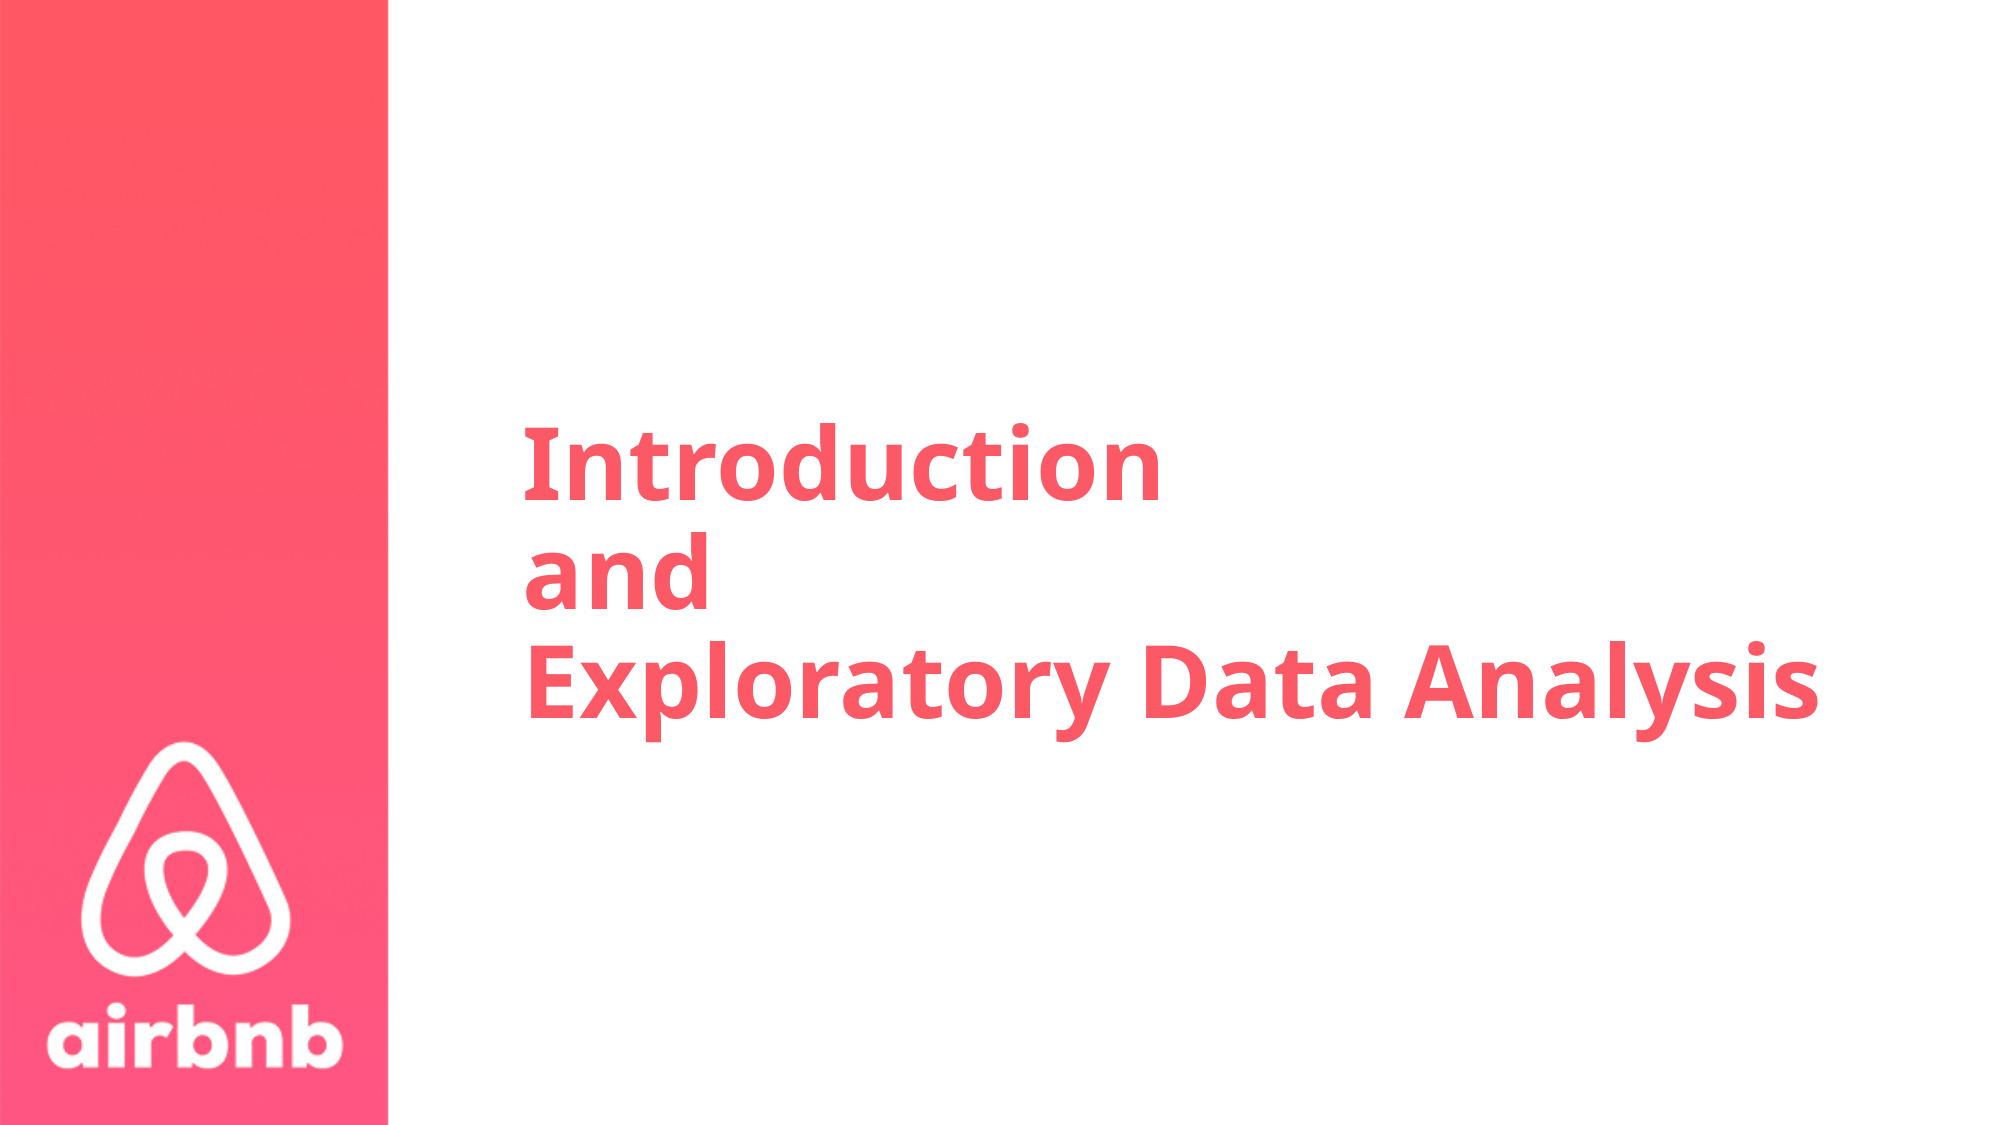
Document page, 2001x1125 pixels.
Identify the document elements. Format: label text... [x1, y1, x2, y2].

title Introduction and Exploratory Data Analysis [507, 280, 1862, 749]
picture [0, 0, 2001, 1125]
